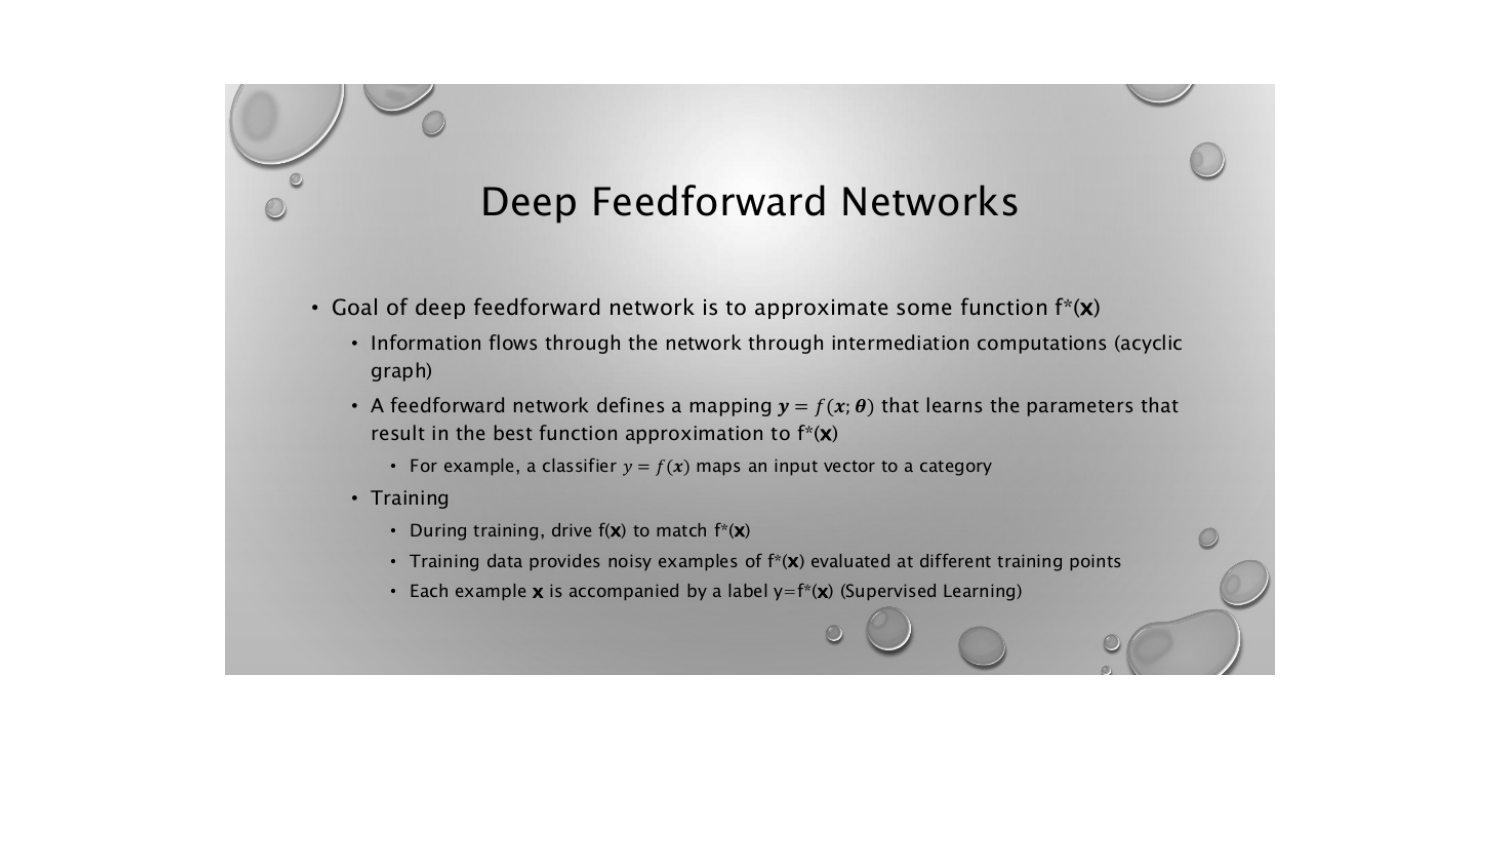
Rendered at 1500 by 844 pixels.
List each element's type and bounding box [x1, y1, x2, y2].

picture [224, 84, 1276, 676]
